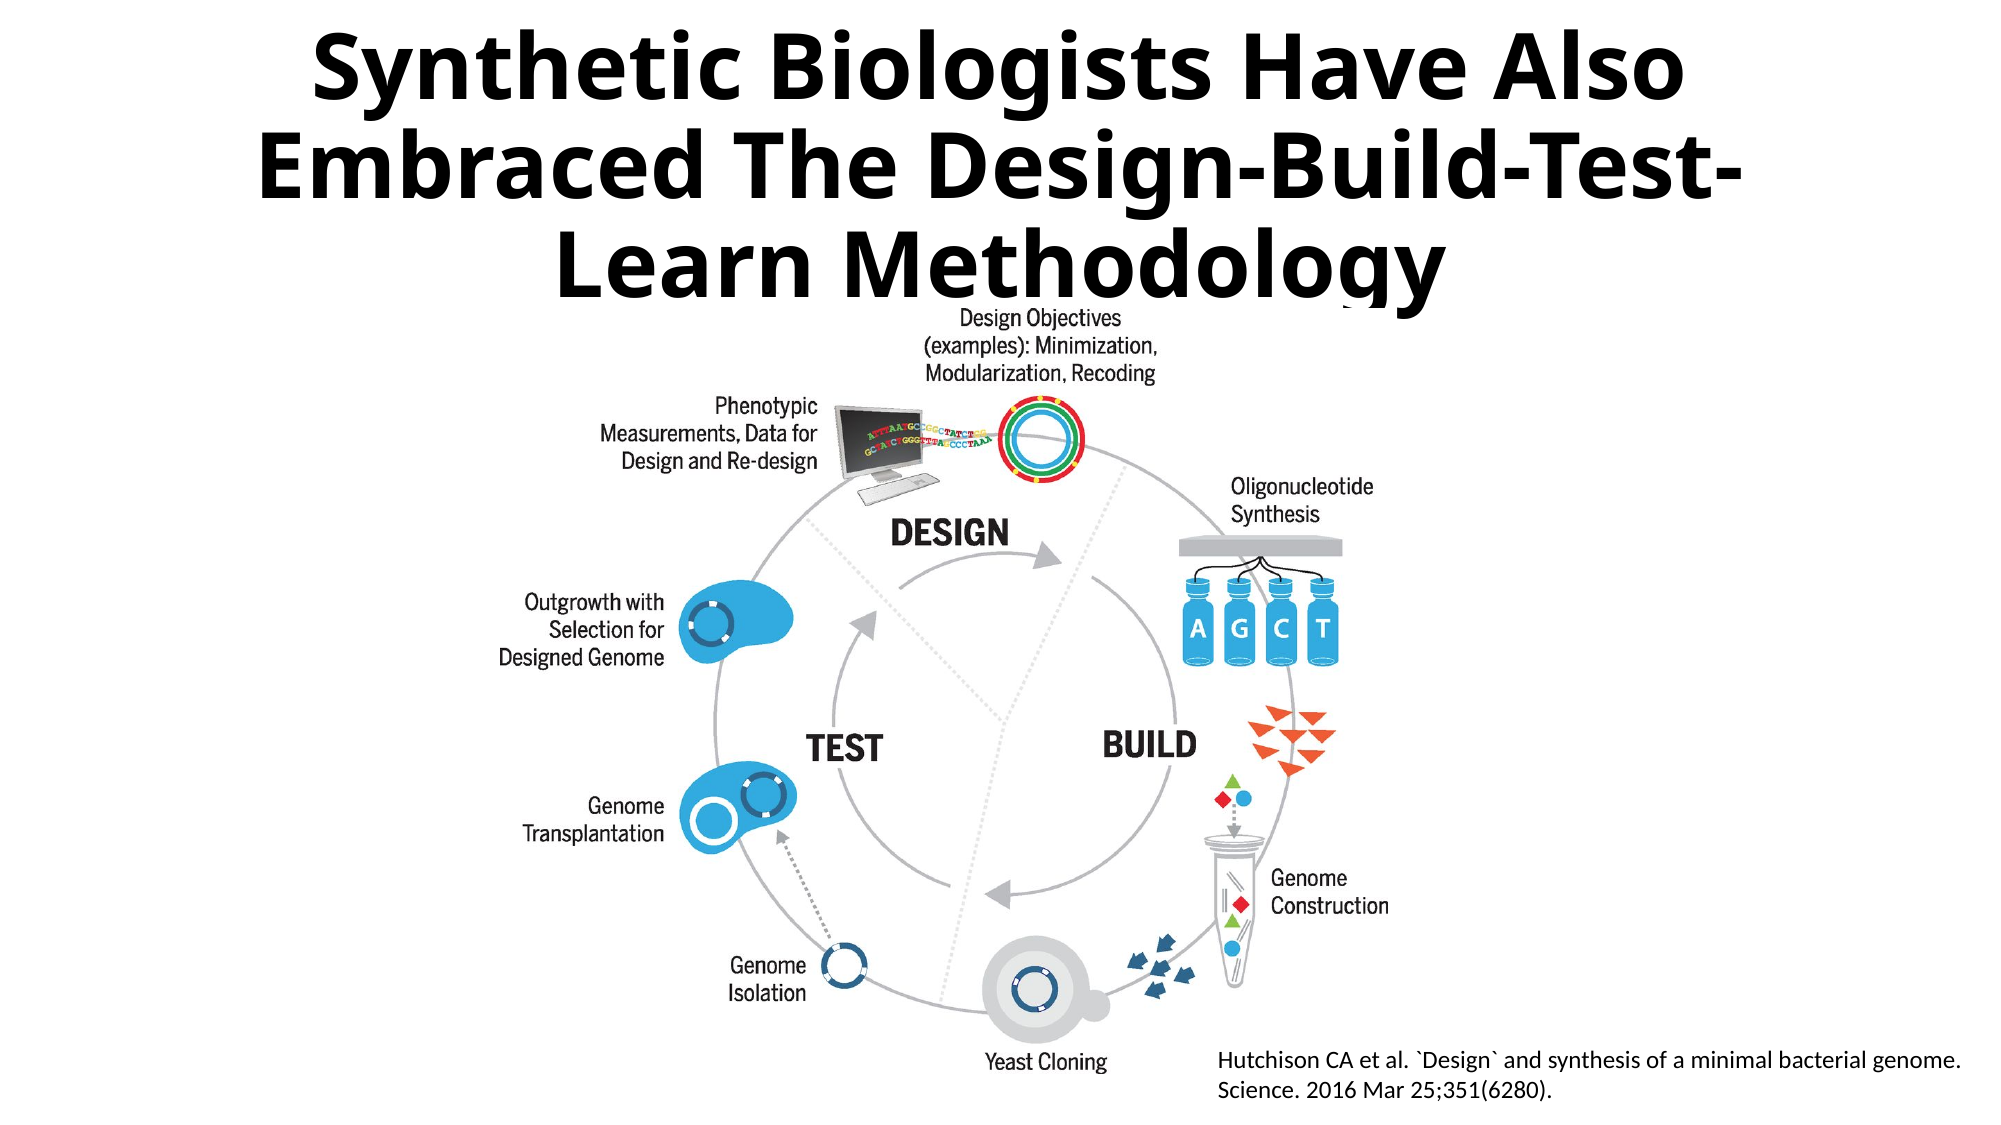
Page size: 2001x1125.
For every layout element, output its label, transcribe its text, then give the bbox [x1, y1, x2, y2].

text_box Hutchison CA et al. `Design` and synthesis of a minimal bacterial genome. Science. 2016 Mar 25;351(6280). [1203, 1035, 2000, 1111]
title Synthetic Biologists Have Also Embraced The Design-Build-Test-Learn Methodology [137, 59, 1863, 278]
picture [500, 308, 1388, 1074]
